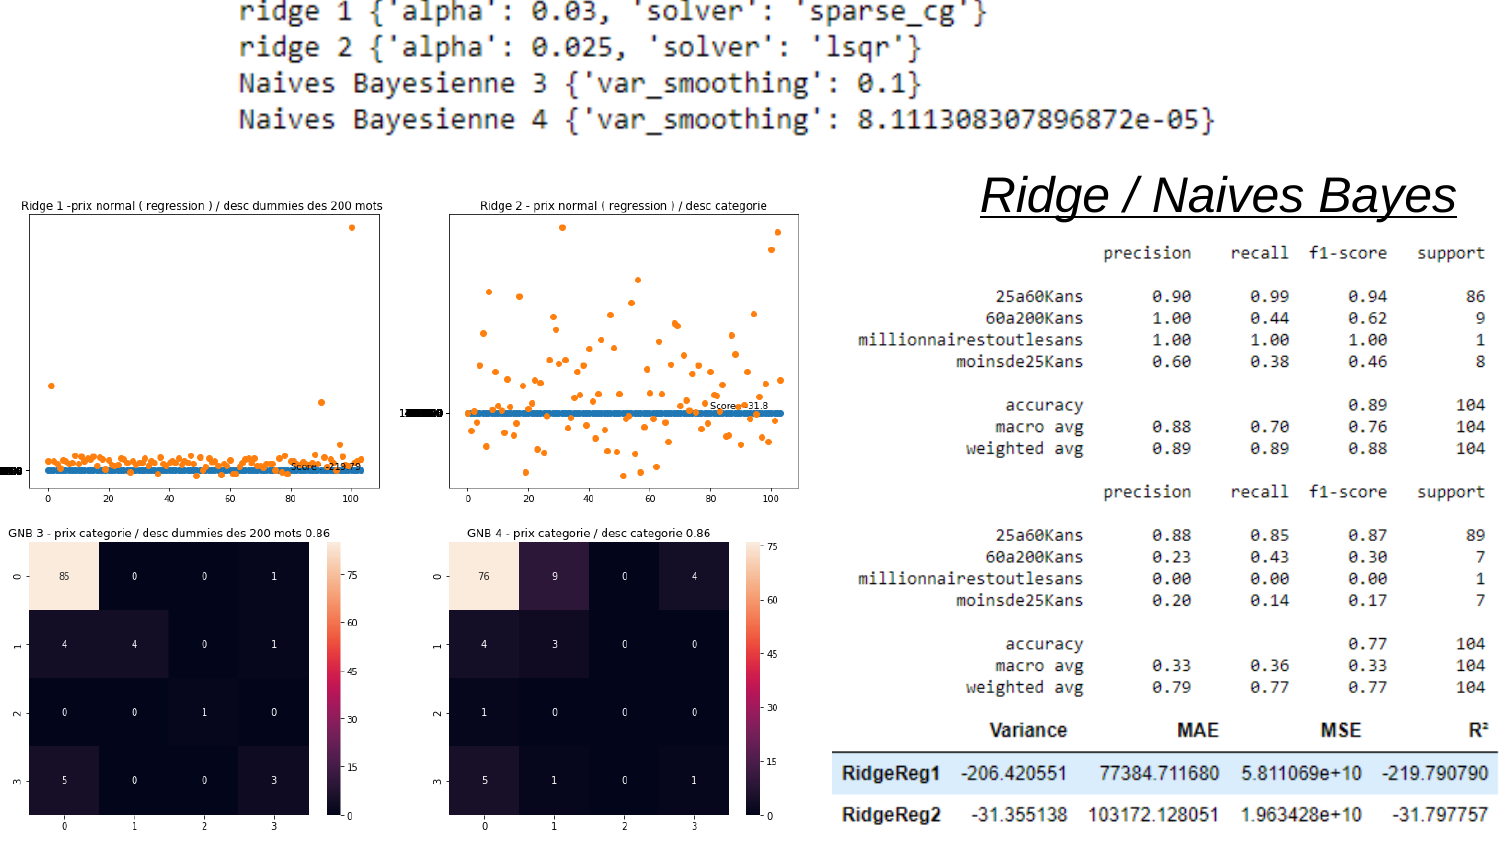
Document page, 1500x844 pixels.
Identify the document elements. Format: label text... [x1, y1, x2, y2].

picture [0, 190, 821, 844]
picture [216, 0, 1284, 159]
picture [831, 715, 1500, 844]
text_box Ridge / Naives Bayes [964, 158, 1482, 236]
picture [856, 237, 1500, 707]
